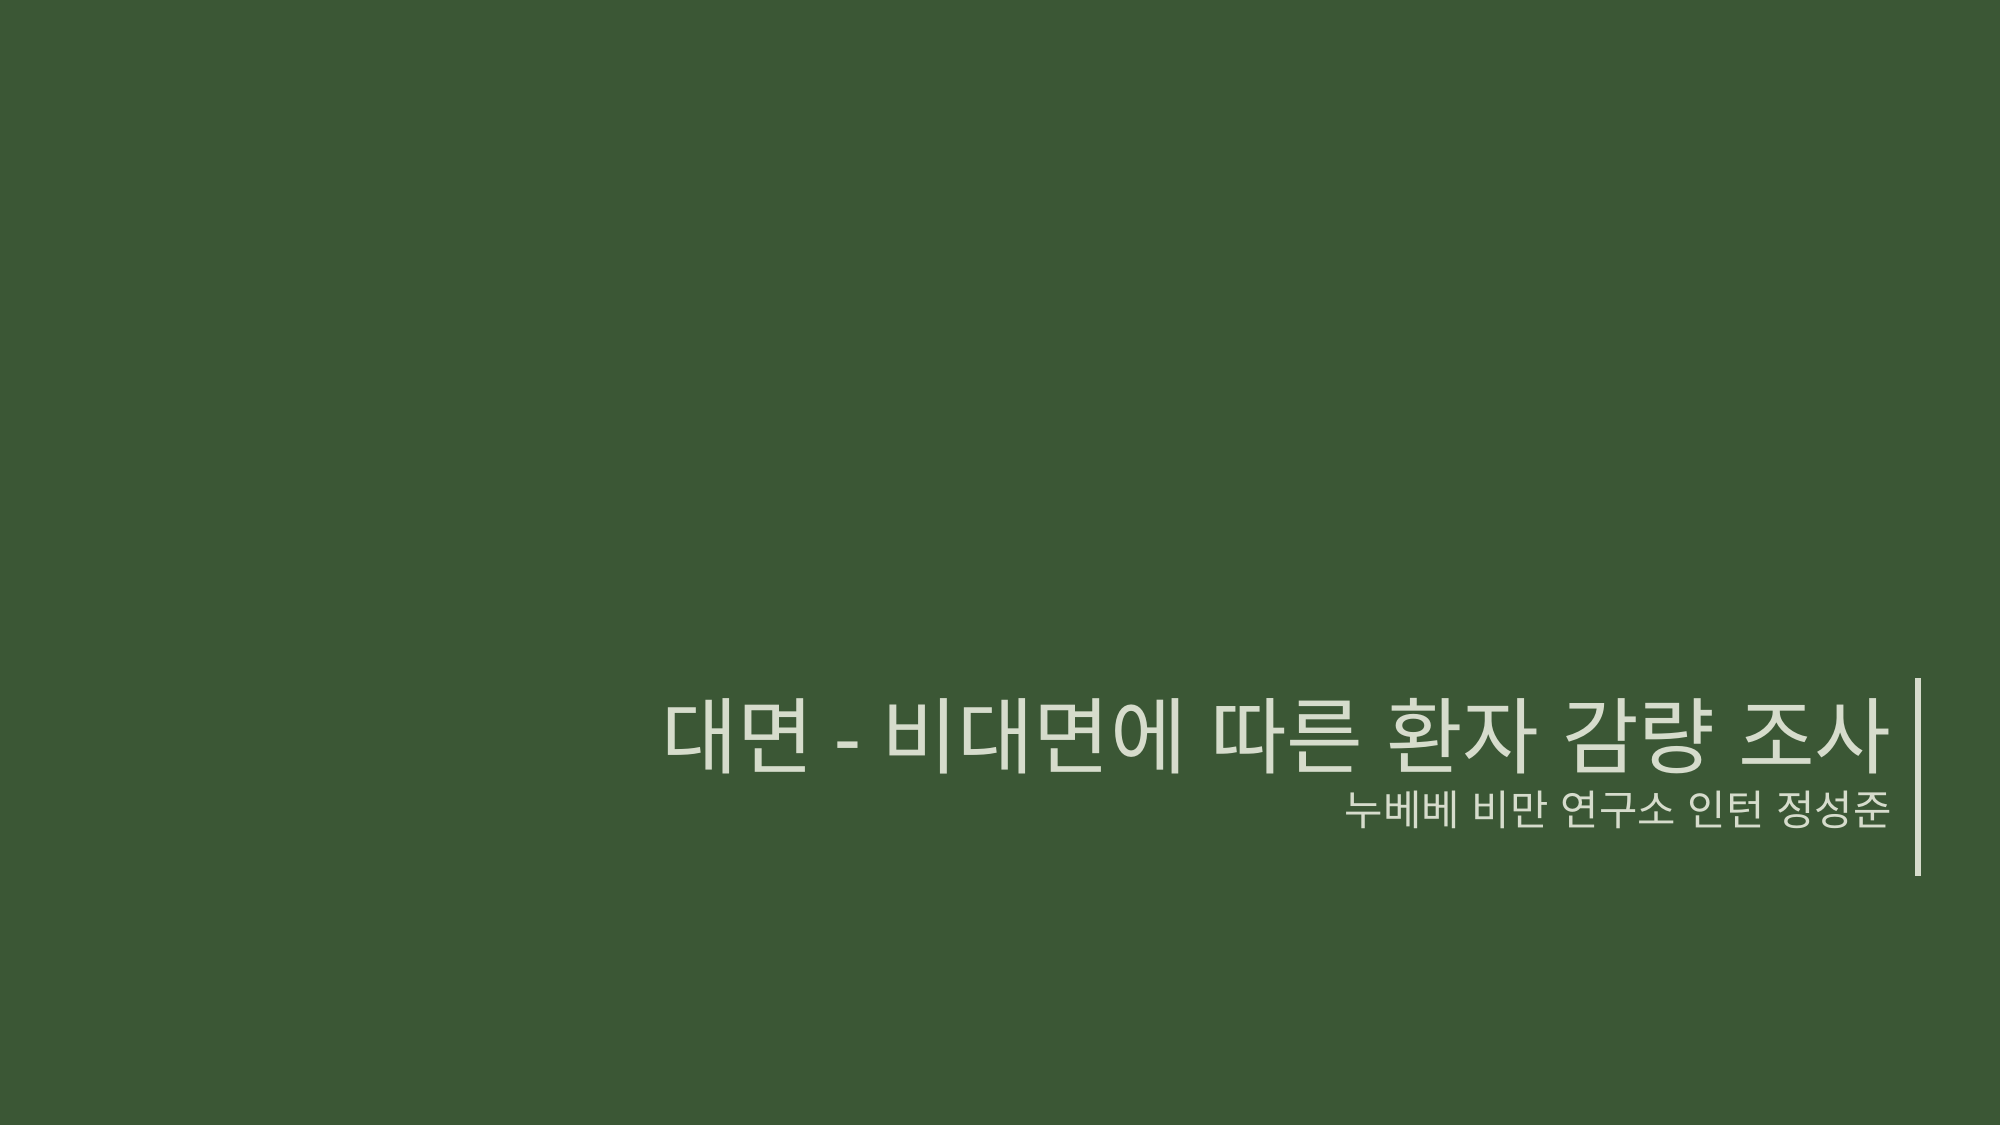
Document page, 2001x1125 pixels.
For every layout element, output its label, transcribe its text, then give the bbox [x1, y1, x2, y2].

text_box 대면-비대면에 따른 환자 감량 조사 누베베 비만 연구소 인턴 정성준 [594, 676, 1907, 842]
